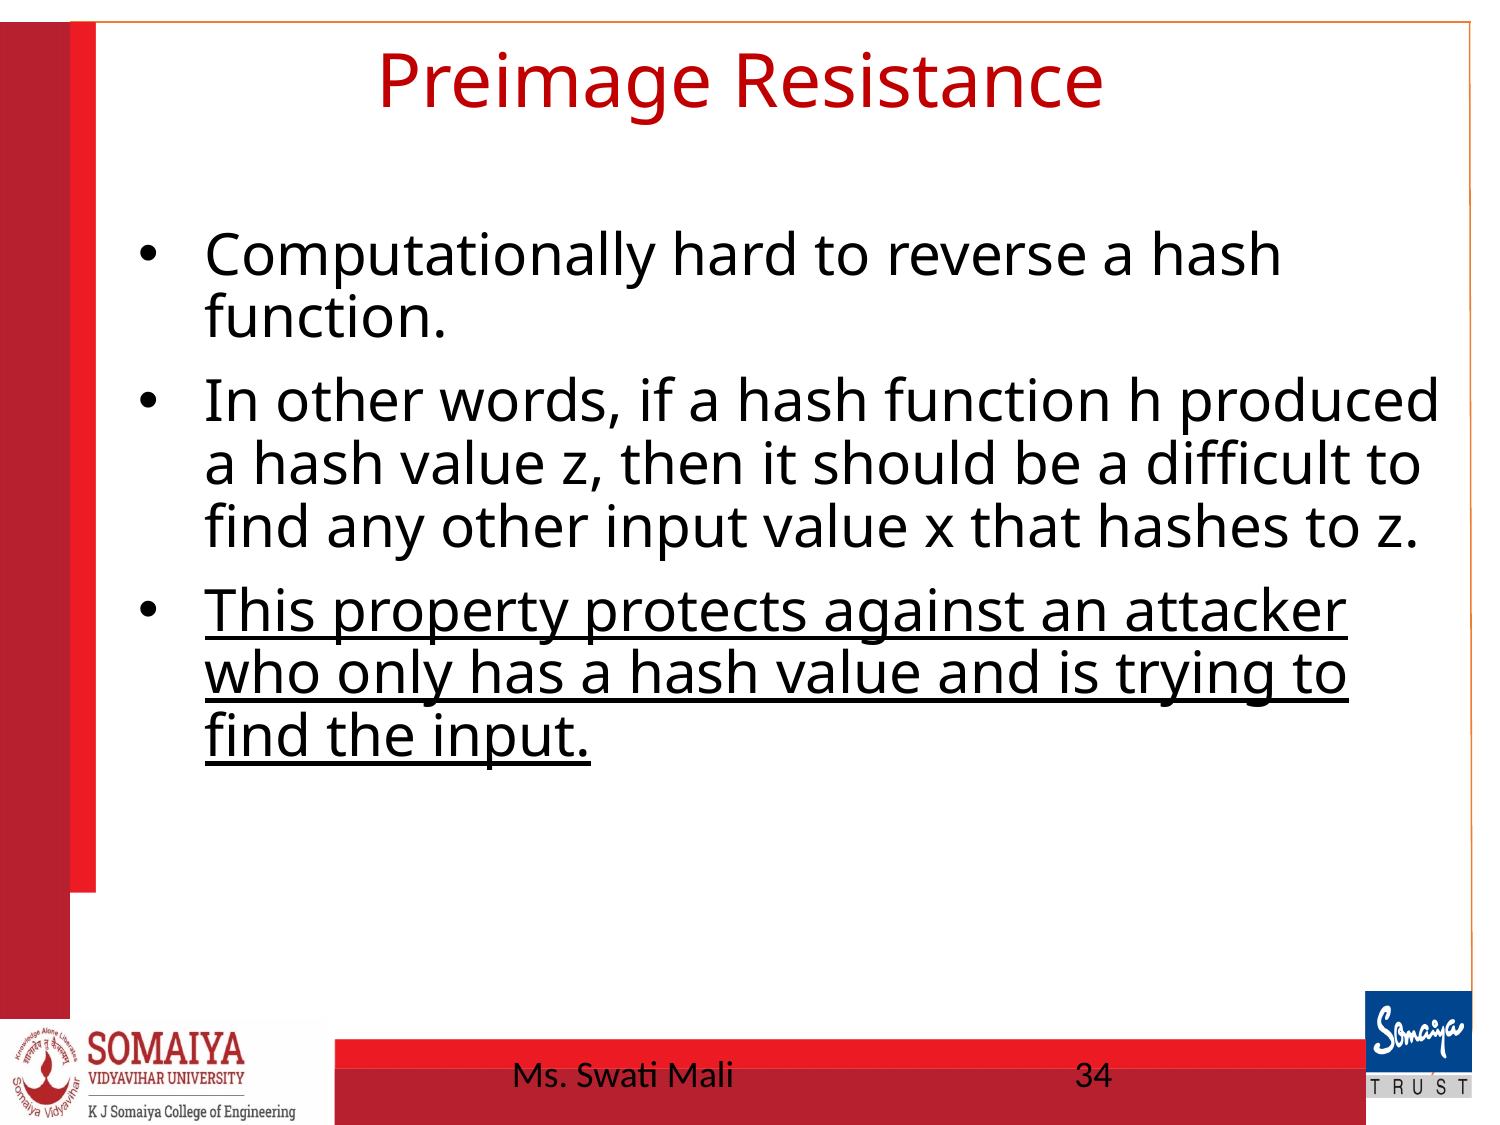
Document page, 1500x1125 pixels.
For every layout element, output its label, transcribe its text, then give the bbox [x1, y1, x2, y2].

list Computationally hard to reverse a hash function. In other words, if a hash function h produced a hash value z, then it should be a difficult to find any other input value x that hashes to z. This property protects against an attacker who only has a hash value and is trying to find the input. [114, 217, 1465, 960]
picture [1365, 991, 1472, 1098]
picture [335, 1040, 1365, 1125]
title Preimage Resistance [134, 35, 1349, 179]
footer Ms. Swati Mali [496, 1042, 1004, 1103]
picture [0, 22, 327, 1125]
slide_number 34 [1059, 1042, 1397, 1103]
